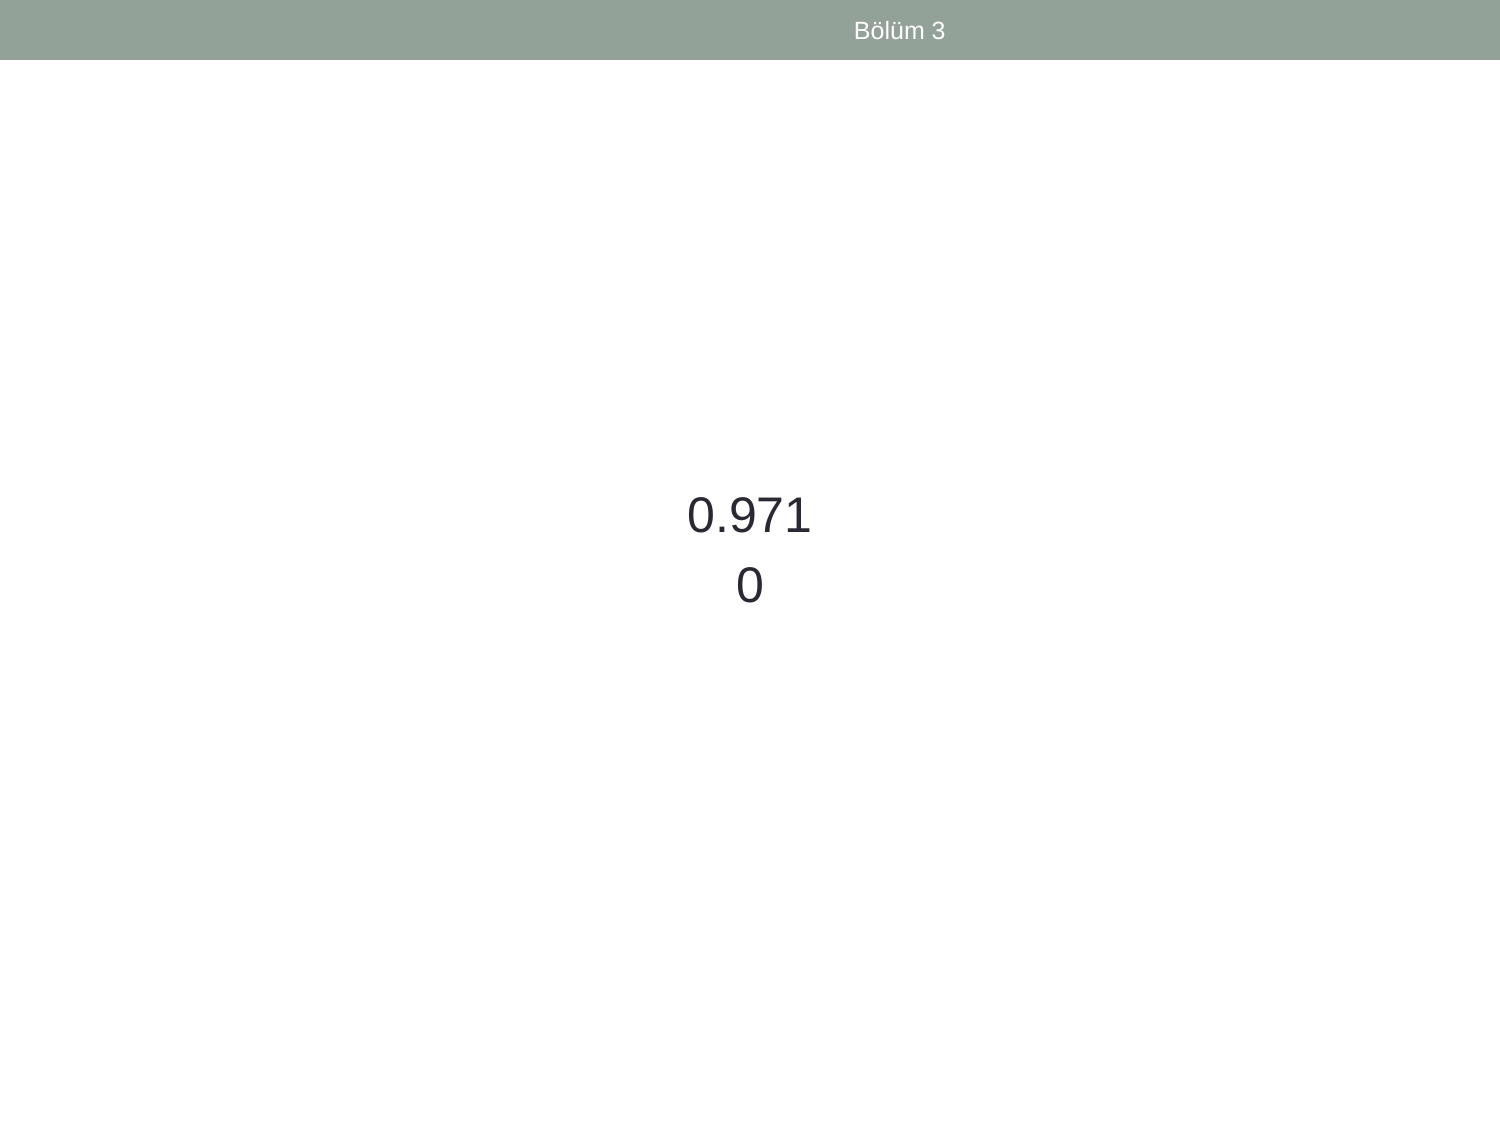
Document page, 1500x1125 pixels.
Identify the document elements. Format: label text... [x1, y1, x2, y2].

footer Bölüm 3 [562, 3, 1238, 57]
